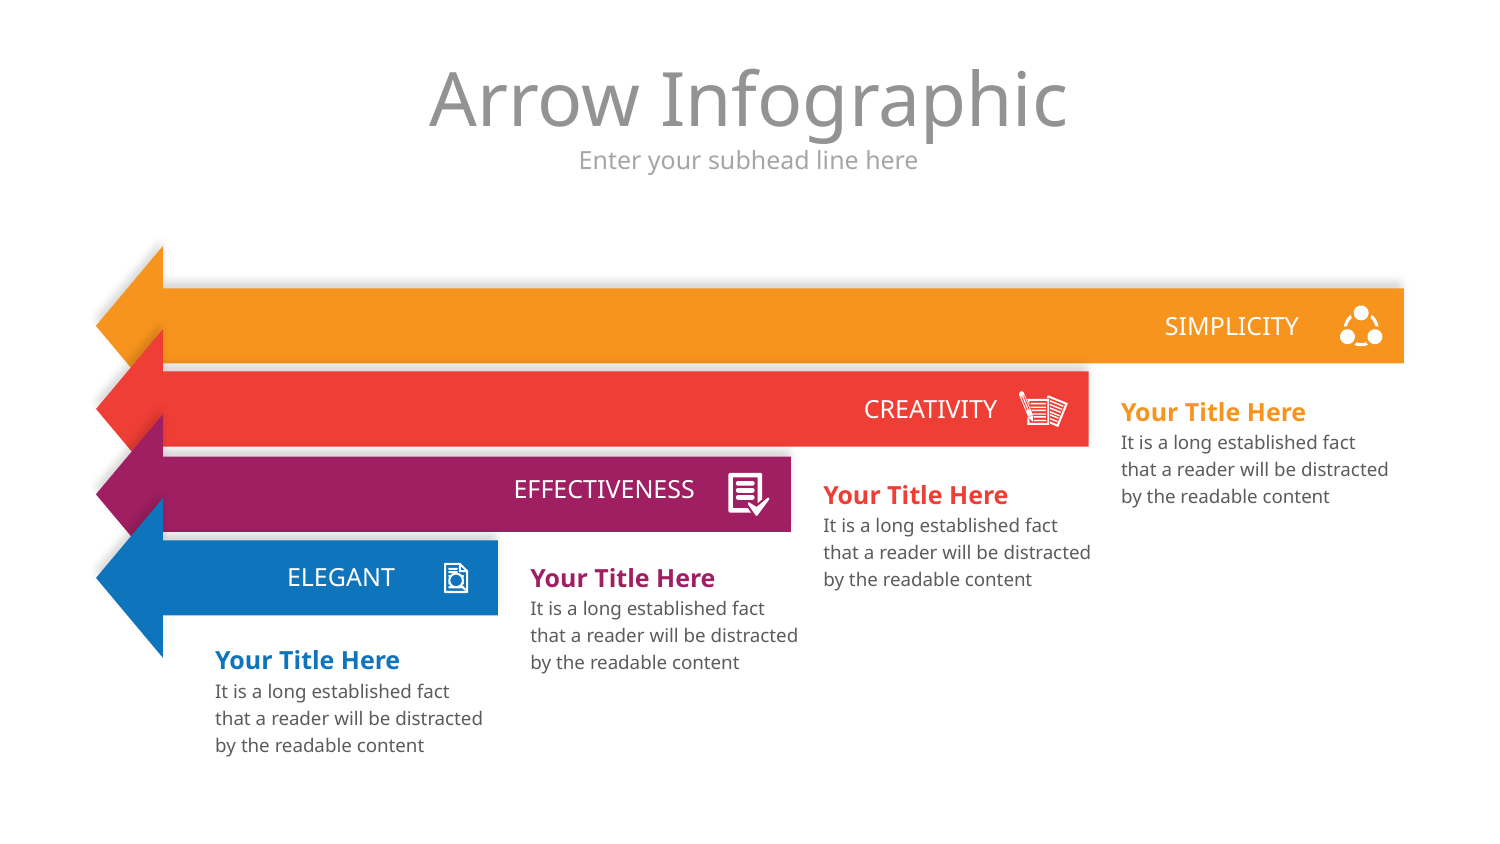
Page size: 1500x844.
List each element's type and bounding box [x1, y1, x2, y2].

text_box [515, 383, 1404, 681]
title [62, 55, 1436, 138]
text_box [200, 631, 499, 764]
text_box [94, 244, 1406, 660]
list [62, 144, 1436, 174]
